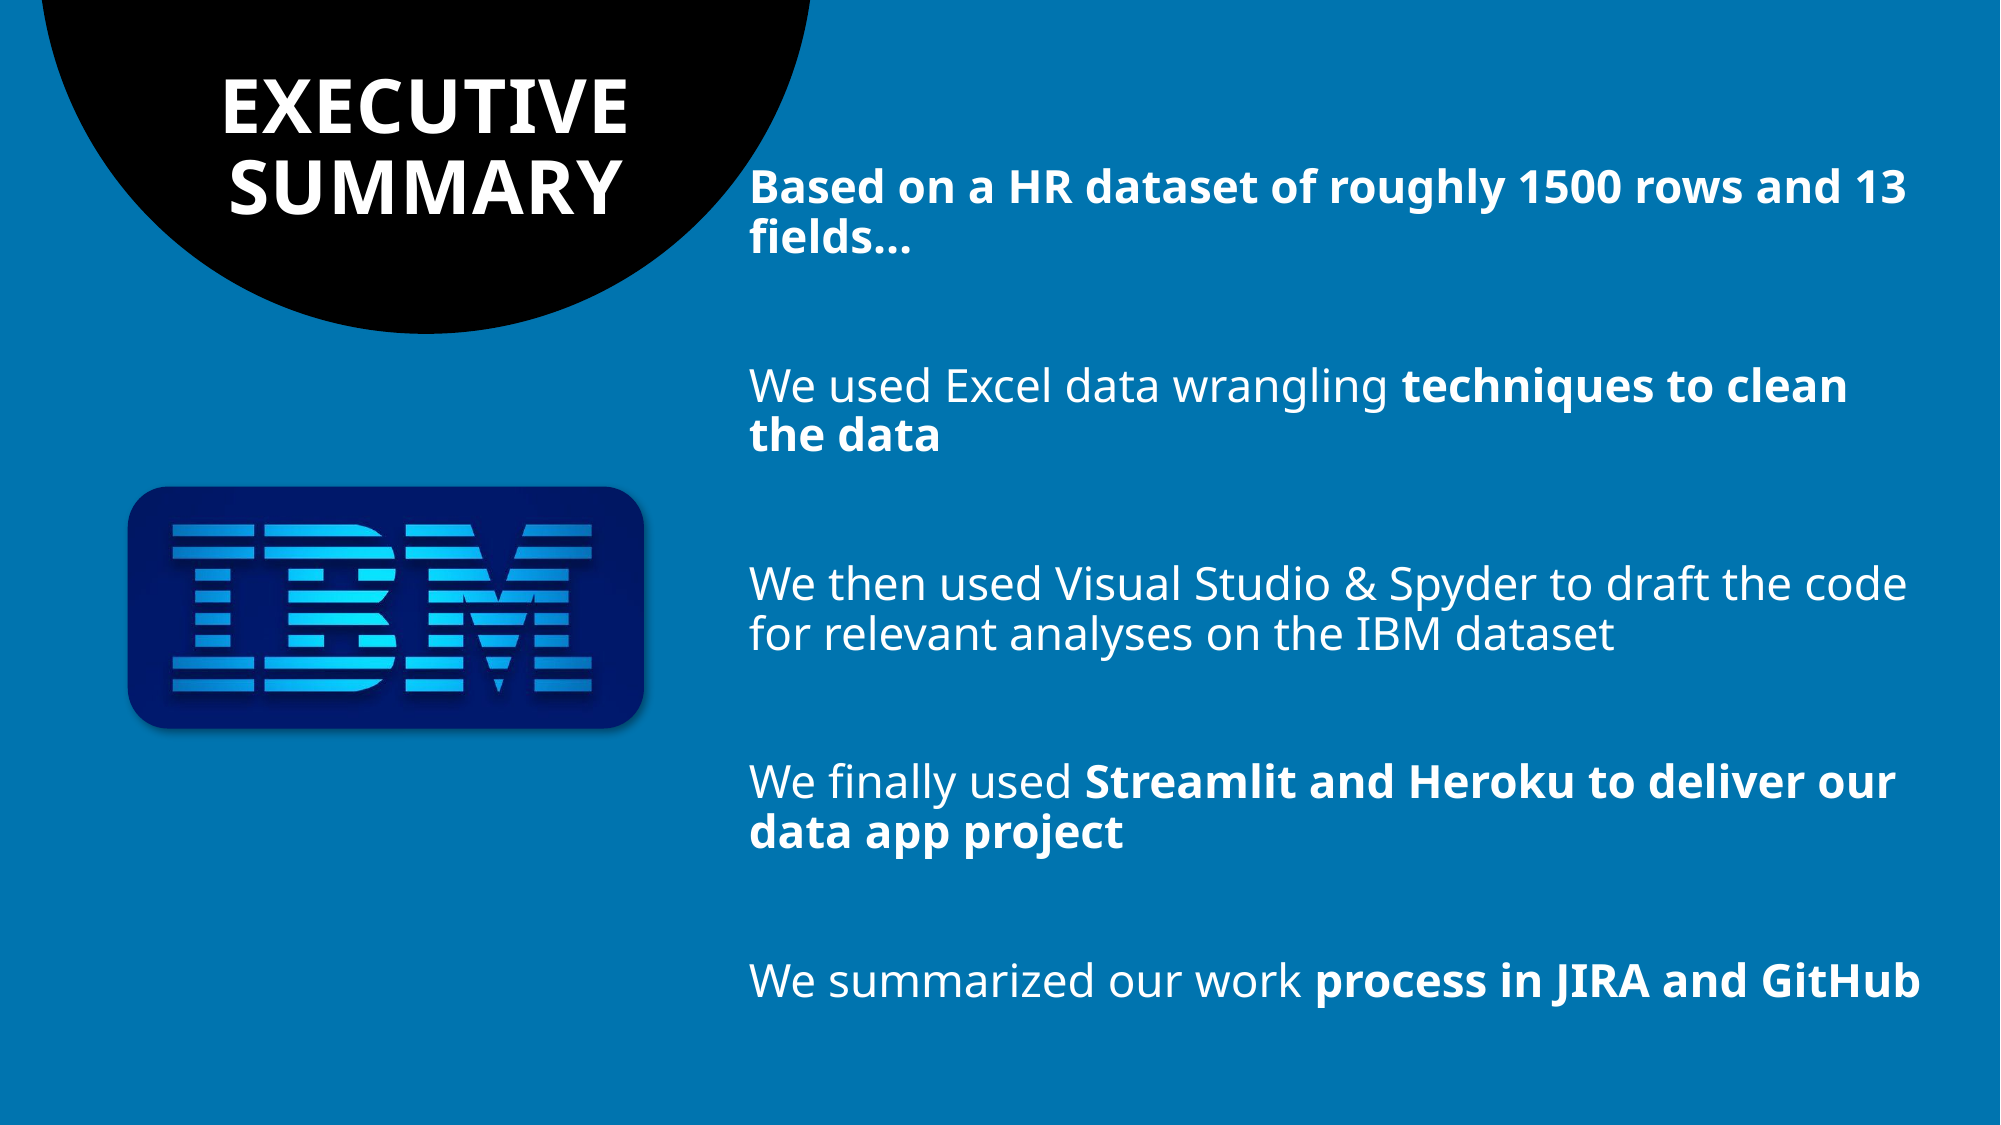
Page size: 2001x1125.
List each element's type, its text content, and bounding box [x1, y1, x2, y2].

list Based on a HR dataset of roughly 1500 rows and 13 fields… We used Excel data wrangling techniques to clean the data We then used Visual Studio & Spyder to draft the code for relevant analyses on the IBM dataset We finally used Streamlit and Heroku to deliver our data app project We summarized our work process in JIRA and GitHub [733, 157, 1939, 1125]
text_box [174, 241, 678, 334]
picture [128, 487, 643, 728]
text_box [41, 0, 91, 142]
text_box [761, 0, 811, 142]
title EXECUTIVE SUMMARY [91, 0, 761, 241]
